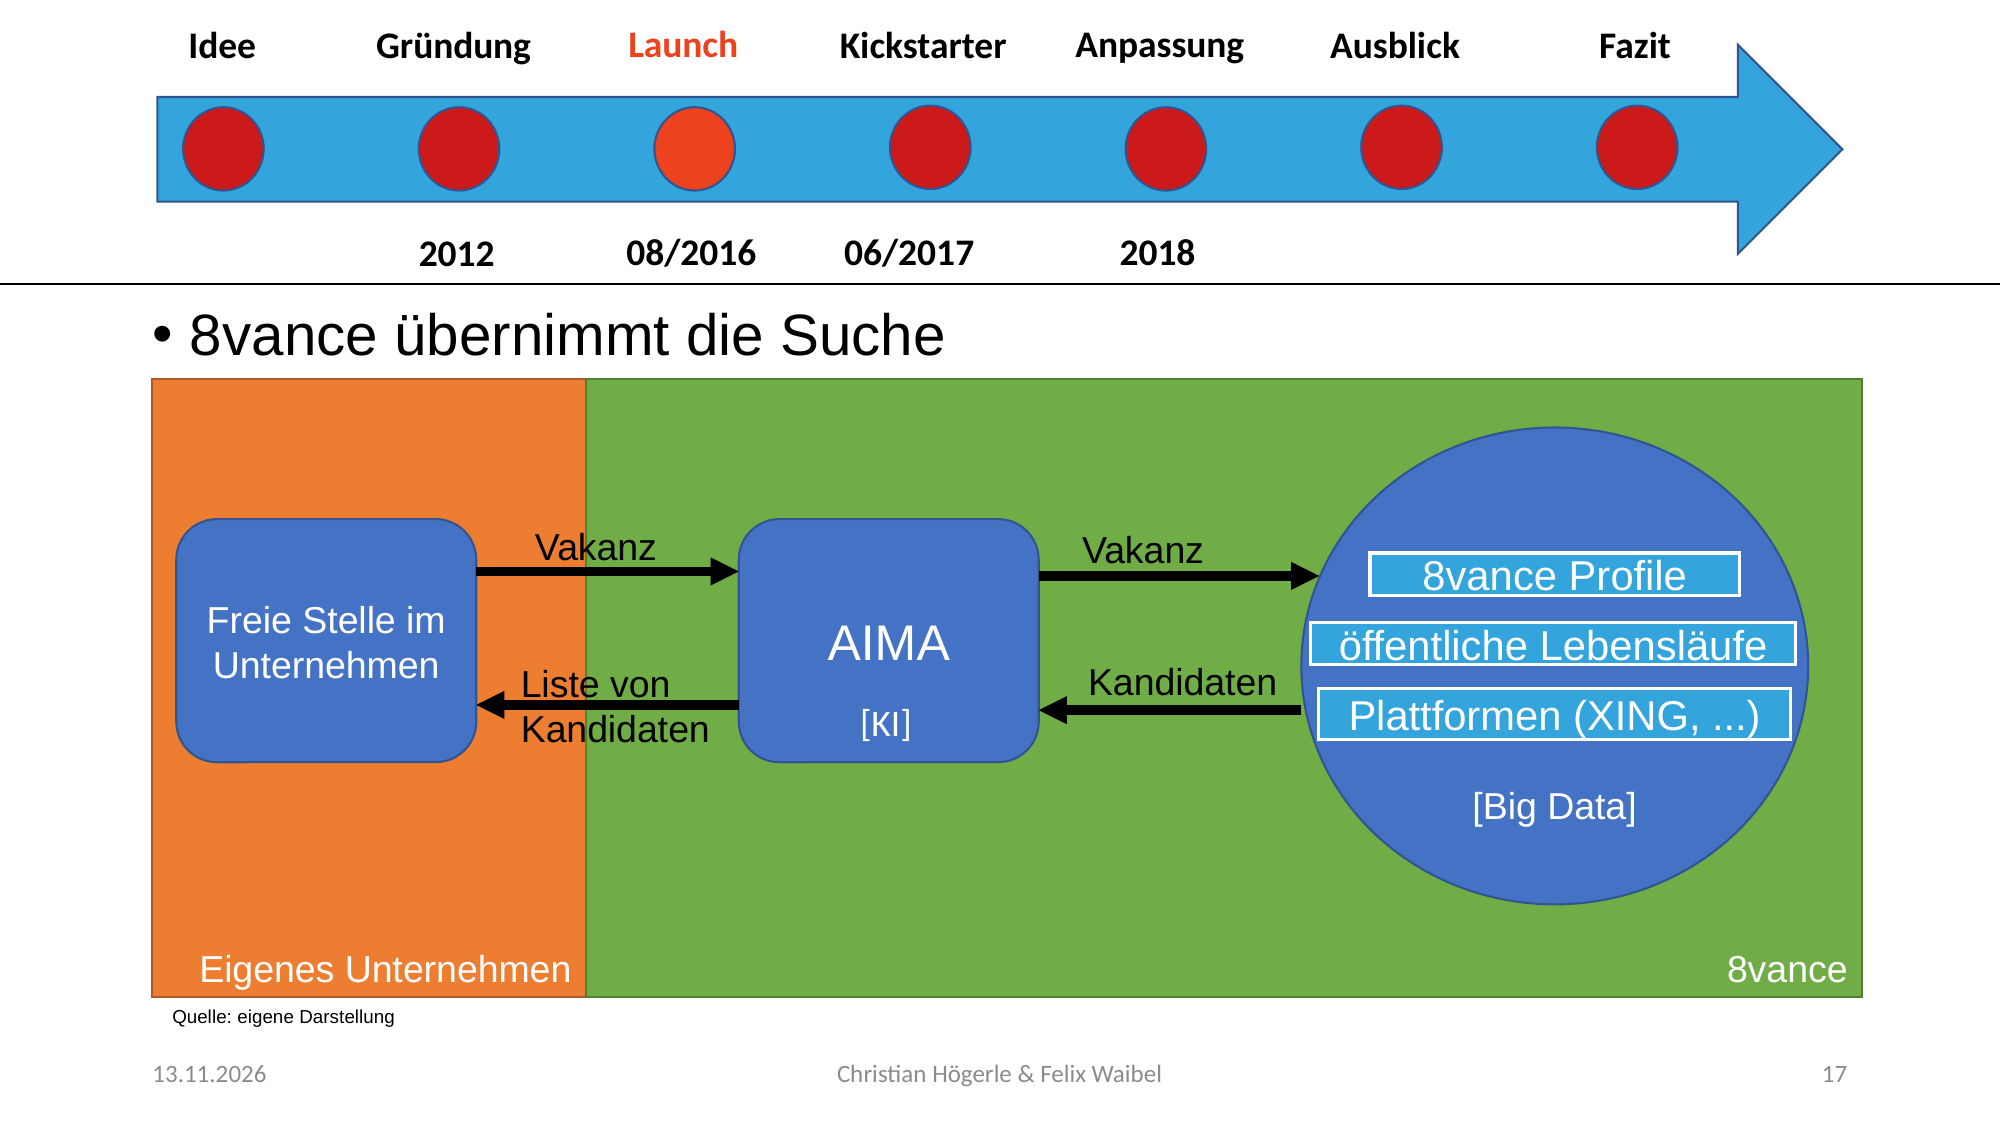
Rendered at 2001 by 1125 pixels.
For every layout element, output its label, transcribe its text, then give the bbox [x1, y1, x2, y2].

list 8vance übernimmt die Suche [137, 297, 1824, 381]
footer Christian Högerle & Felix Waibel [662, 1042, 1338, 1103]
slide_number 17 [1412, 1042, 1863, 1103]
text_box Quelle: eigene Darstellung [157, 998, 927, 1035]
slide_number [137, 1042, 588, 1103]
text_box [157, 12, 1843, 283]
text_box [152, 378, 1863, 998]
